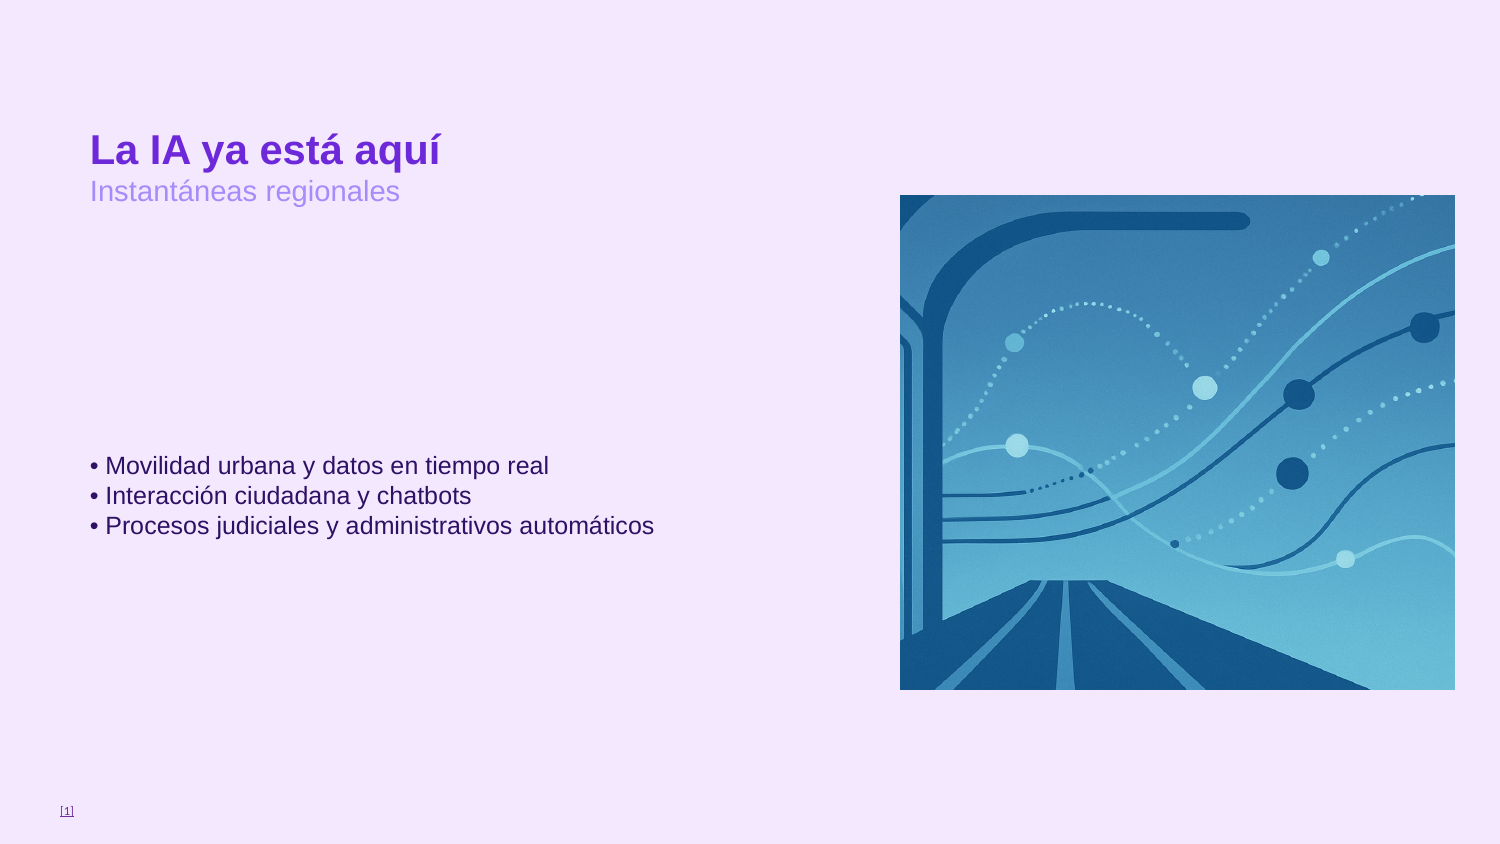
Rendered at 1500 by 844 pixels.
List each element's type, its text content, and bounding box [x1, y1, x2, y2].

text_box [1] [59, 791, 1440, 829]
text_box La IA ya está aquí Instantáneas regionales [74, 89, 900, 240]
picture [899, 194, 1455, 690]
text_box • Movilidad urbana y datos en tiempo real • Interacción ciudadana y chatbots • Procesos judiciales y administrativos automáticos [74, 269, 870, 720]
